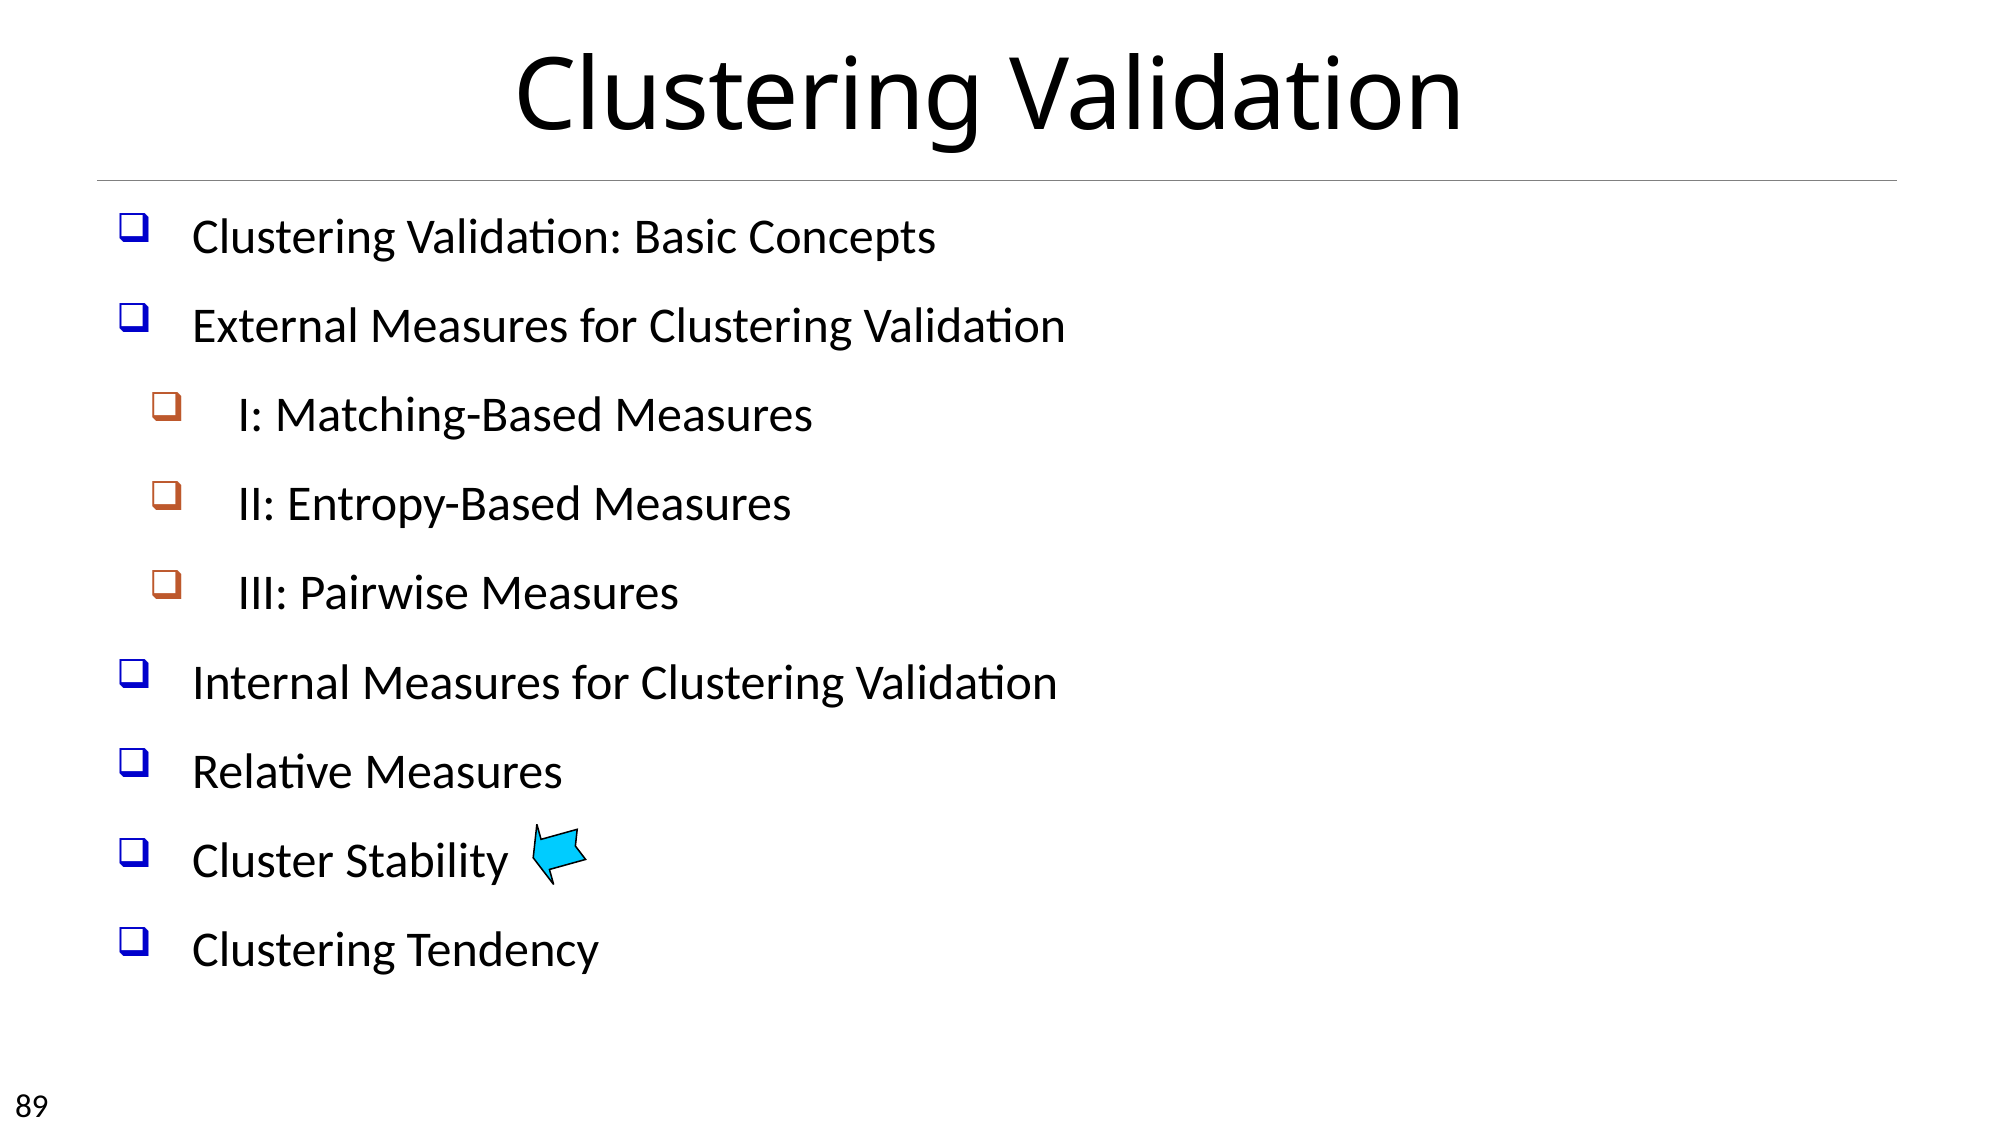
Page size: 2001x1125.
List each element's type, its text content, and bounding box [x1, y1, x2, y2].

text_box [533, 824, 586, 885]
list Clustering Validation: Basic Concepts External Measures for Clustering Validation I: Matching-Based Measures II: Entropy-Based Measures III: Pairwise Measures Internal Measures for Clustering Validation Relative Measures Cluster Stability Clustering Tendency [101, 195, 1725, 1108]
title Clustering Validation [57, 36, 1923, 158]
